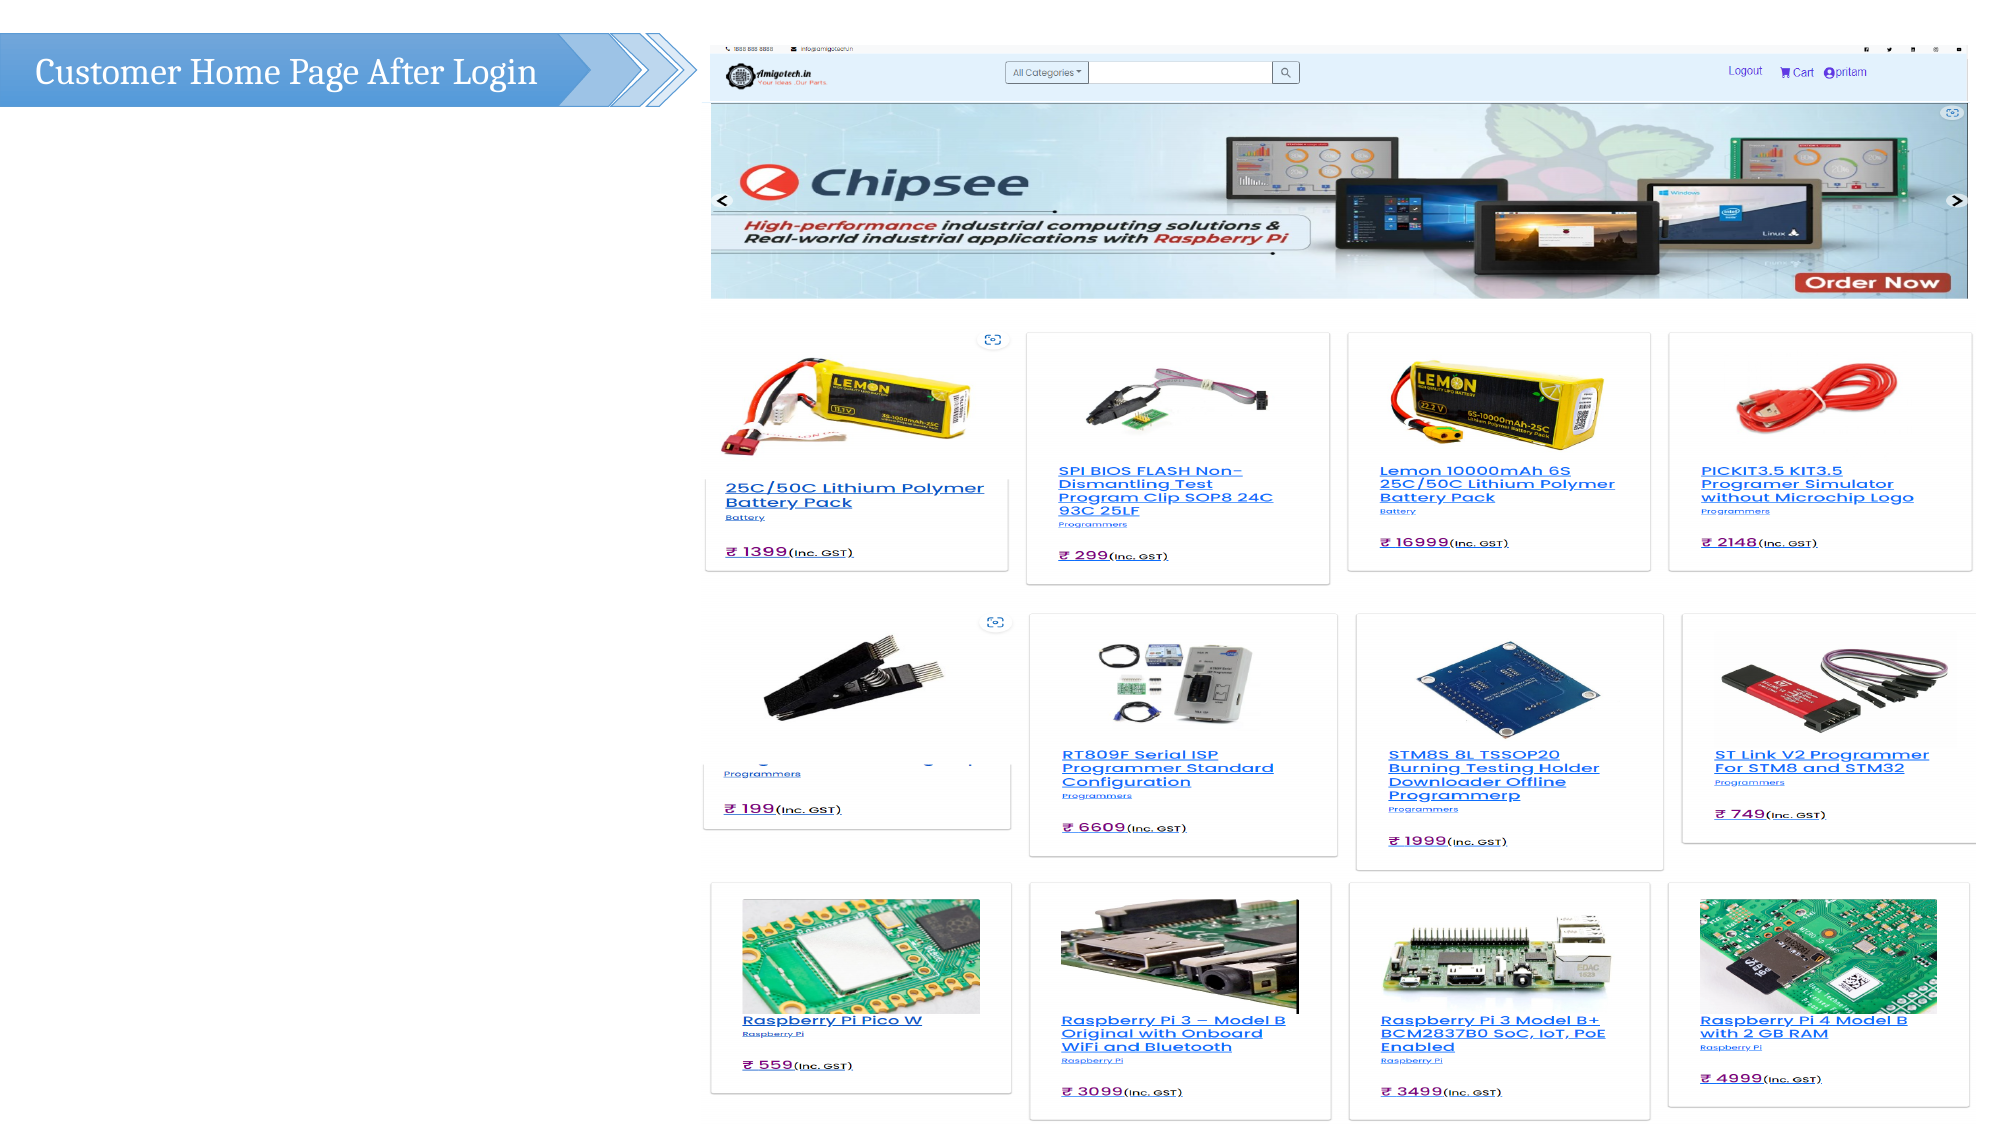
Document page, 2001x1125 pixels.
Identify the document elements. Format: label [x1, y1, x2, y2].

text_box [0, 33, 697, 107]
text_box [701, 45, 1976, 1125]
